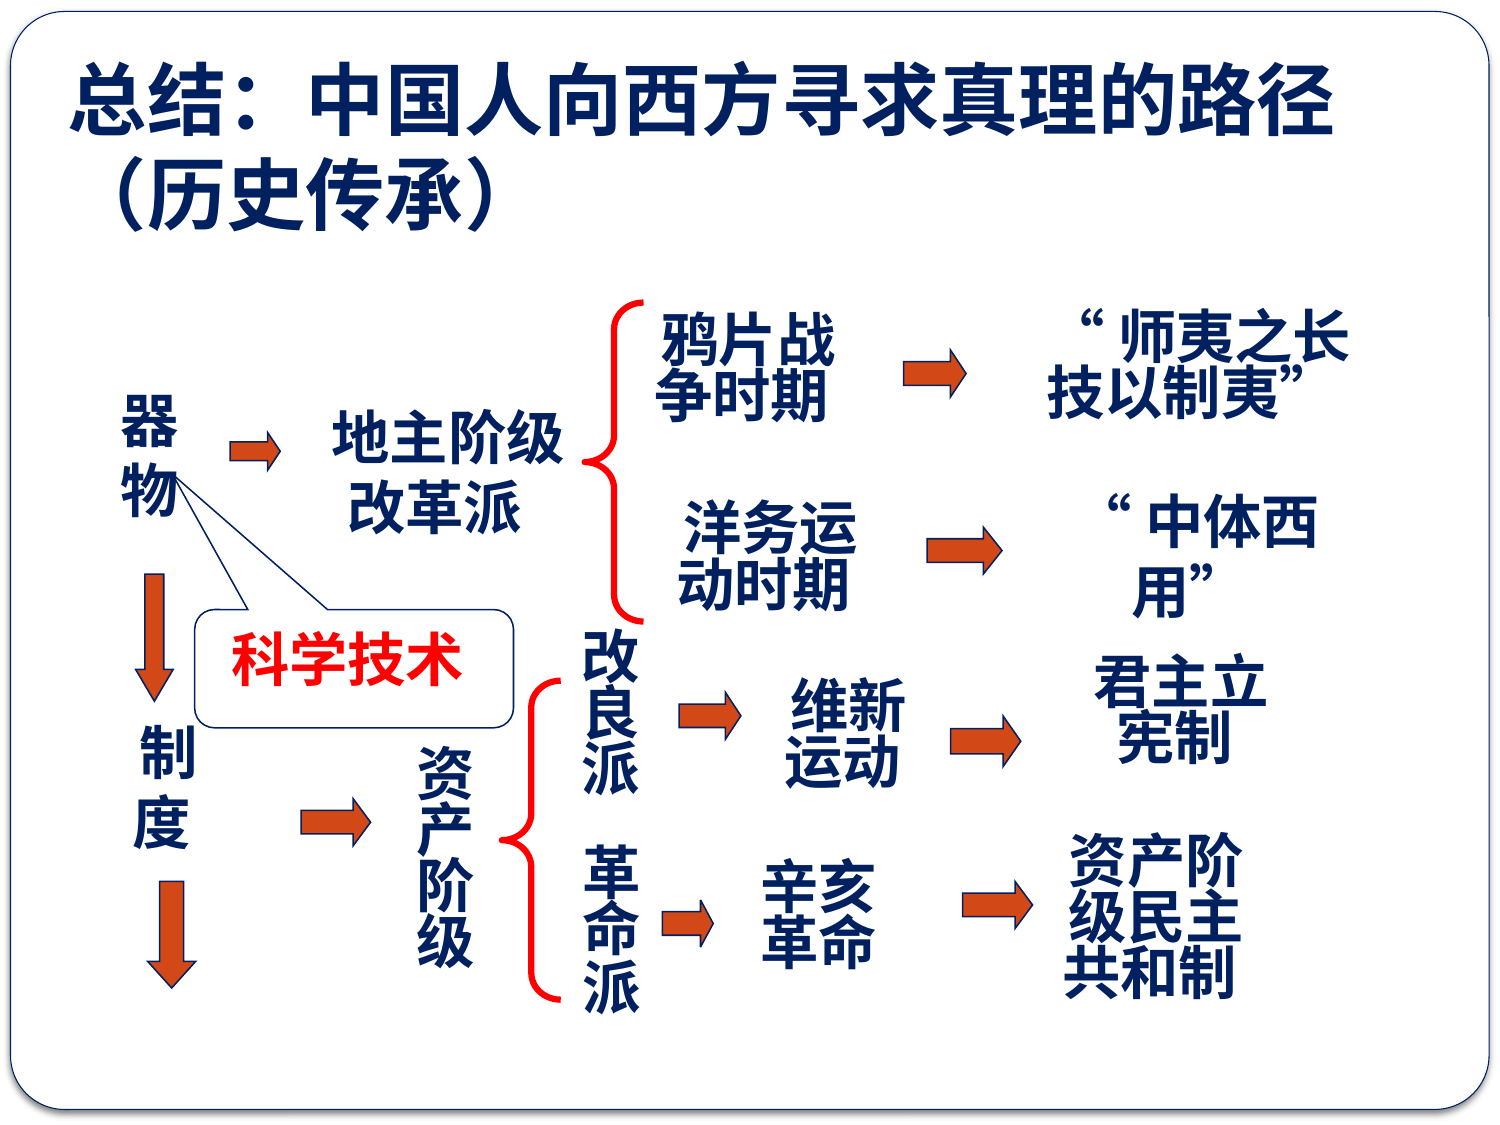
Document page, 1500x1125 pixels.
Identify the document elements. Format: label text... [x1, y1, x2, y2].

text_box [962, 881, 1025, 929]
text_box [584, 302, 644, 621]
text_box 资产阶级 [395, 738, 496, 987]
text_box [950, 716, 1021, 767]
text_box [501, 680, 561, 1000]
text_box [903, 349, 967, 398]
text_box 科学技术 [172, 474, 514, 728]
text_box [927, 527, 1003, 575]
text_box 鸦片战争时期 [631, 302, 865, 443]
text_box 器物 [100, 371, 200, 537]
text_box 辛亥革命 [737, 849, 900, 990]
text_box [230, 432, 281, 471]
text_box “师夷之长技以制夷” [1021, 299, 1376, 440]
text_box 地主阶级改革派 [299, 385, 597, 557]
text_box 制度 [112, 702, 225, 869]
text_box [135, 574, 174, 702]
text_box 改良派 [560, 621, 661, 814]
text_box 维新运动 [761, 668, 937, 809]
text_box 君主立宪制 [1045, 644, 1317, 786]
text_box [147, 881, 196, 988]
text_box 洋务运动时期 [643, 491, 898, 632]
text_box 总结：中国人向西方寻求真理的路径（历史传承） [53, 42, 1439, 256]
text_box [301, 798, 371, 846]
text_box “中体西用” [1021, 469, 1372, 641]
text_box 资产阶级民主共和制 [1025, 820, 1288, 1023]
text_box [679, 692, 741, 740]
text_box [662, 899, 714, 948]
text_box 革命派 [562, 837, 662, 1035]
